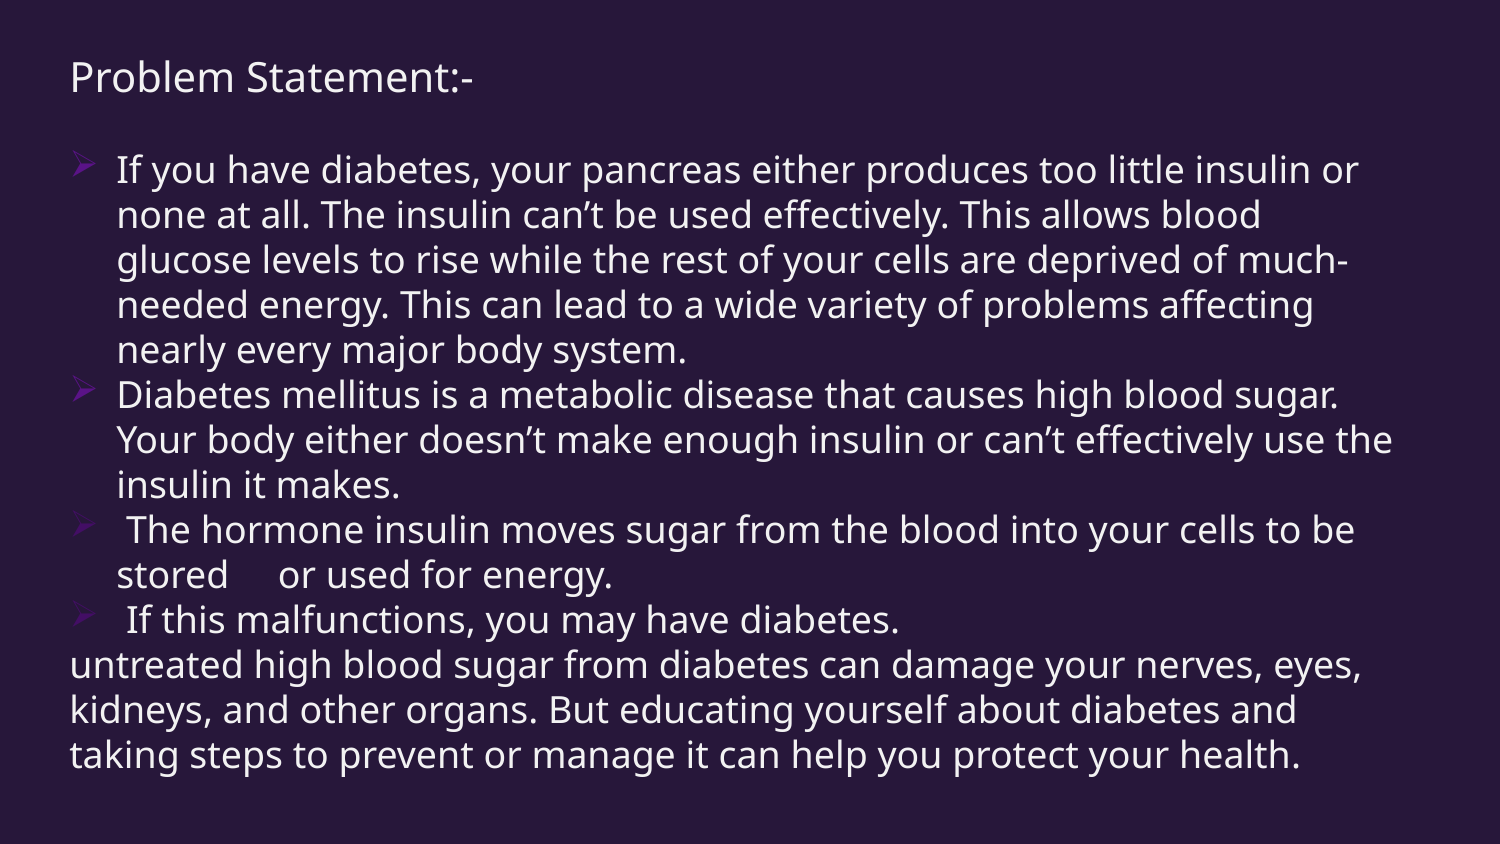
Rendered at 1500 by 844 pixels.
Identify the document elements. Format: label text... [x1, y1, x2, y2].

text_box Problem Statement:- If you have diabetes, your pancreas either produces too little insulin or none at all. The insulin can’t be used effectively. This allows blood glucose levels to rise while the rest of your cells are deprived of much-needed energy. This can lead to a wide variety of problems affecting nearly every major body system. Diabetes mellitus is a metabolic disease that causes high blood sugar. Your body either doesn’t make enough insulin or can’t effectively use the insulin it makes. The hormone insulin moves sugar from the blood into your cells to be stored or used for energy. If this malfunctions, you may have diabetes. untreated high blood sugar from diabetes can damage your nerves, eyes, kidneys, and other organs. But educating yourself about diabetes and taking steps to prevent or manage it can help you protect your health. [54, 43, 1422, 844]
